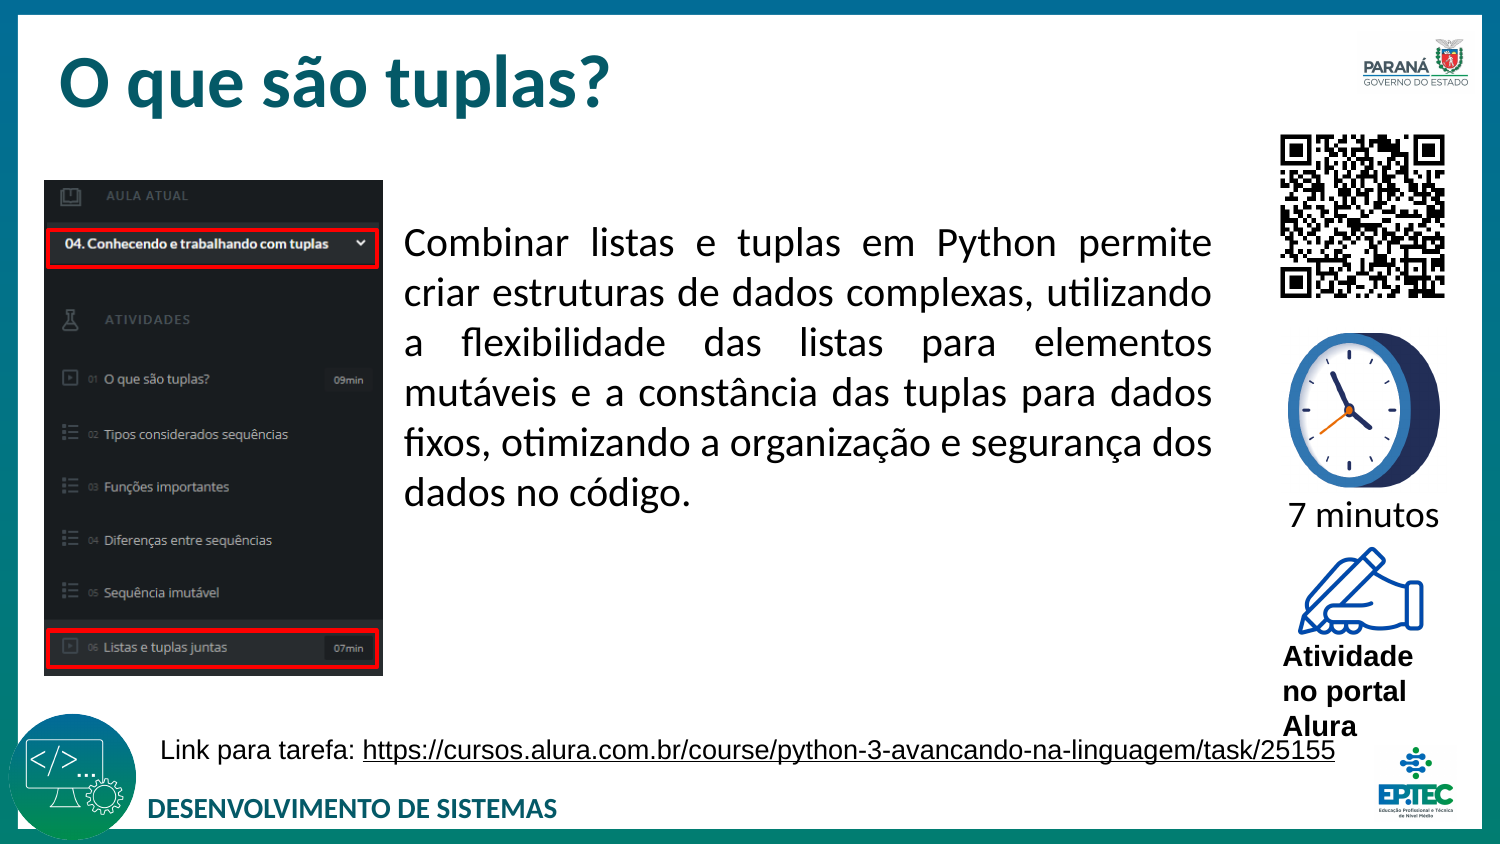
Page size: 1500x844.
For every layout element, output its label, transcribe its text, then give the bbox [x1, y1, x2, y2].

picture [44, 180, 383, 676]
picture [8, 713, 137, 841]
text_box O que são tuplas? [44, 25, 1333, 131]
text_box DESENVOLVIMENTO DE SISTEMAS [141, 783, 644, 830]
picture [1374, 745, 1457, 822]
text_box [17, 14, 1482, 829]
picture [1280, 326, 1447, 493]
text_box Link para tarefa: https://cursos.alura.com.br/course/python-3-avancando-na-linguagem/task/25155 [145, 724, 1369, 773]
picture [0, 273, 17, 277]
picture [1284, 515, 1439, 670]
picture [1276, 130, 1448, 304]
text_box Atividade no portal Alura [1267, 629, 1472, 750]
text_box Combinar listas e tuplas em Python permite criar estruturas de dados complexas, utilizando a flexibilidade das listas para elementos mutáveis e a constância das tuplas para dados fixos, otimizando a organização e segurança dos dados no código. [389, 207, 1228, 523]
picture [1482, 273, 1500, 277]
text_box 7 minutos [1241, 482, 1486, 543]
picture [1356, 30, 1475, 94]
